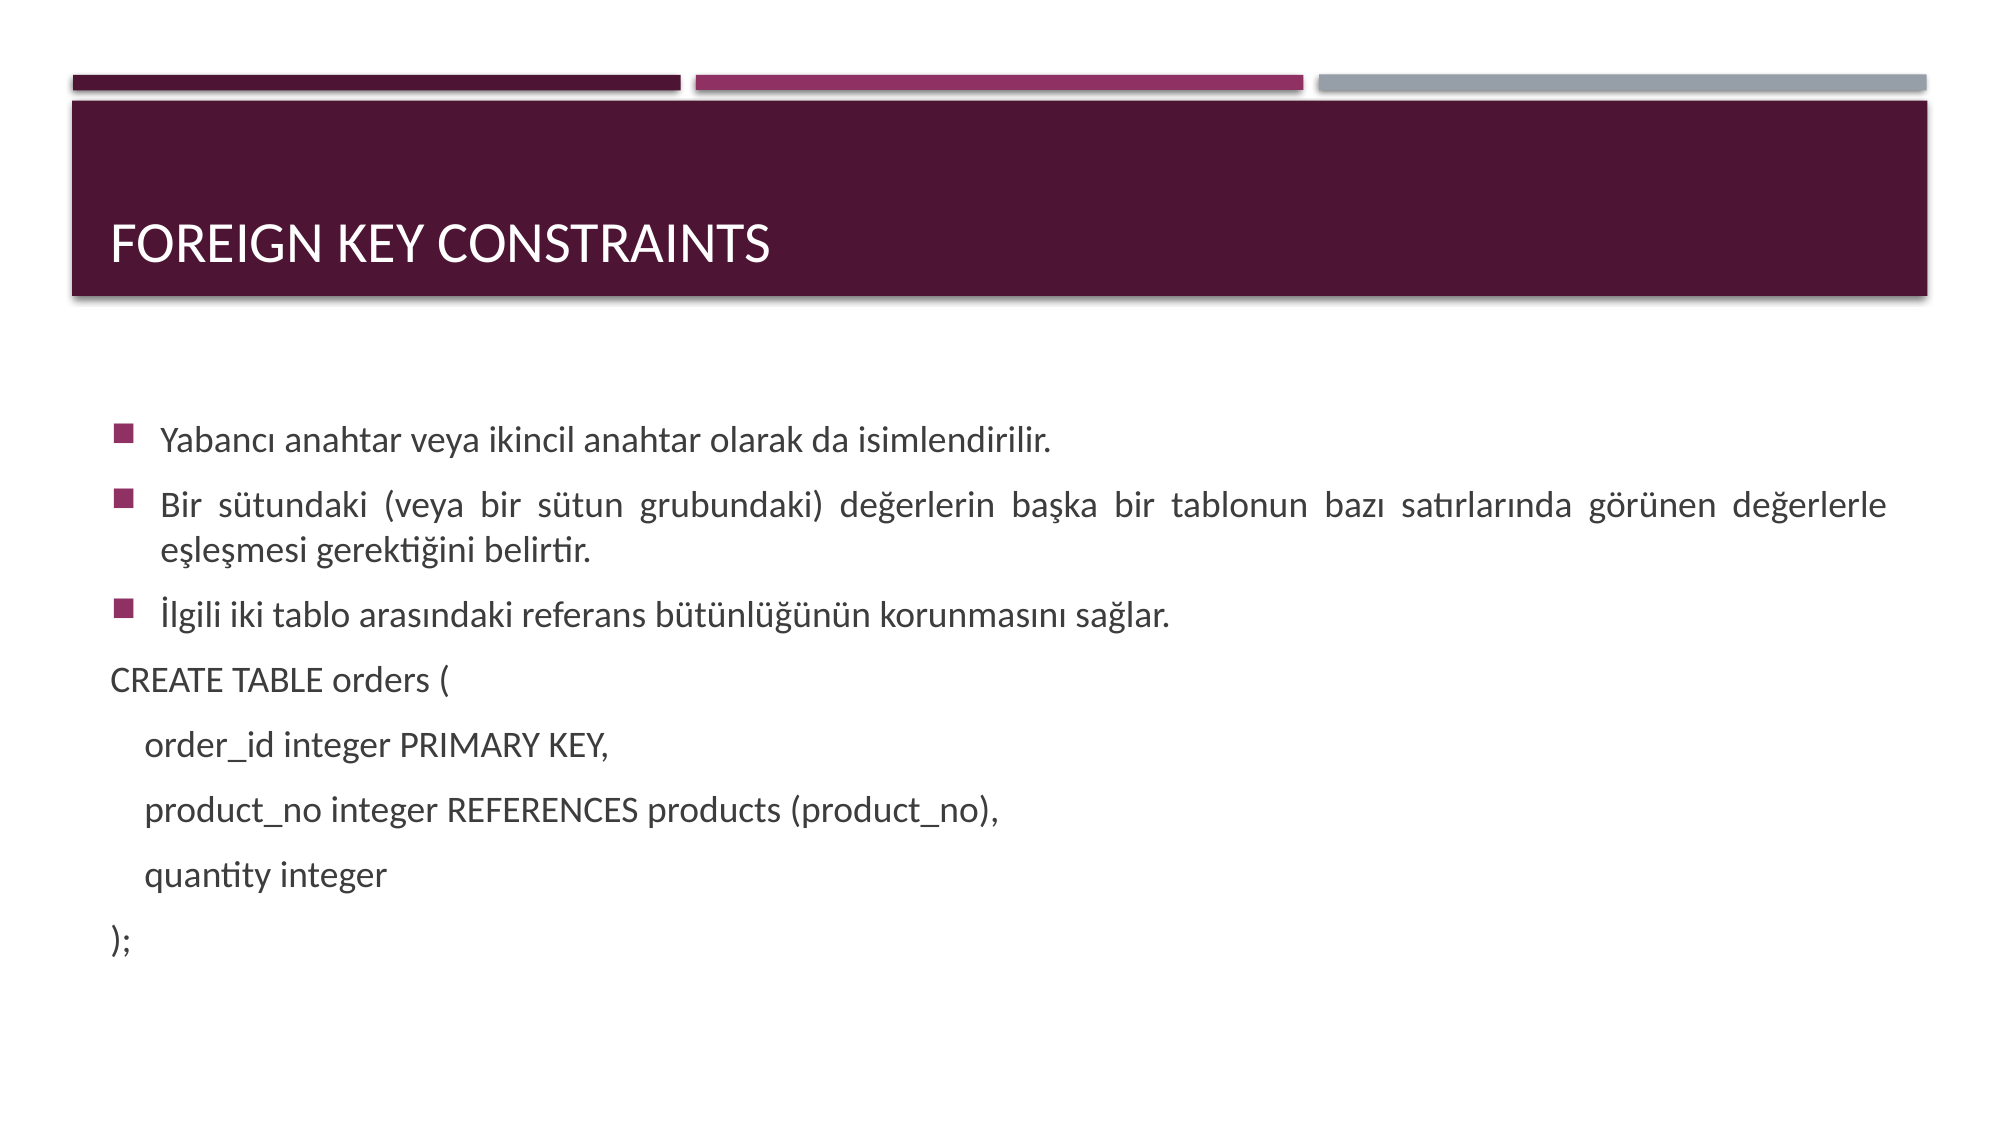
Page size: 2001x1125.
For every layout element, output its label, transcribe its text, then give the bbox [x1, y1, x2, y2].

list Yabancı anahtar veya ikincil anahtar olarak da isimlendirilir. Bir sütundaki (veya bir sütun grubundaki) değerlerin başka bir tablonun bazı satırlarında görünen değerlerle eşleşmesi gerektiğini belirtir. İlgili iki tablo arasındaki referans bütünlüğünün korunmasını sağlar. CREATE TABLE orders ( order_id integer PRIMARY KEY, product_no integer REFERENCES products (product_no), quantity integer ); [95, 357, 1905, 1083]
title Foreıgn key constraınts [95, 115, 1905, 282]
